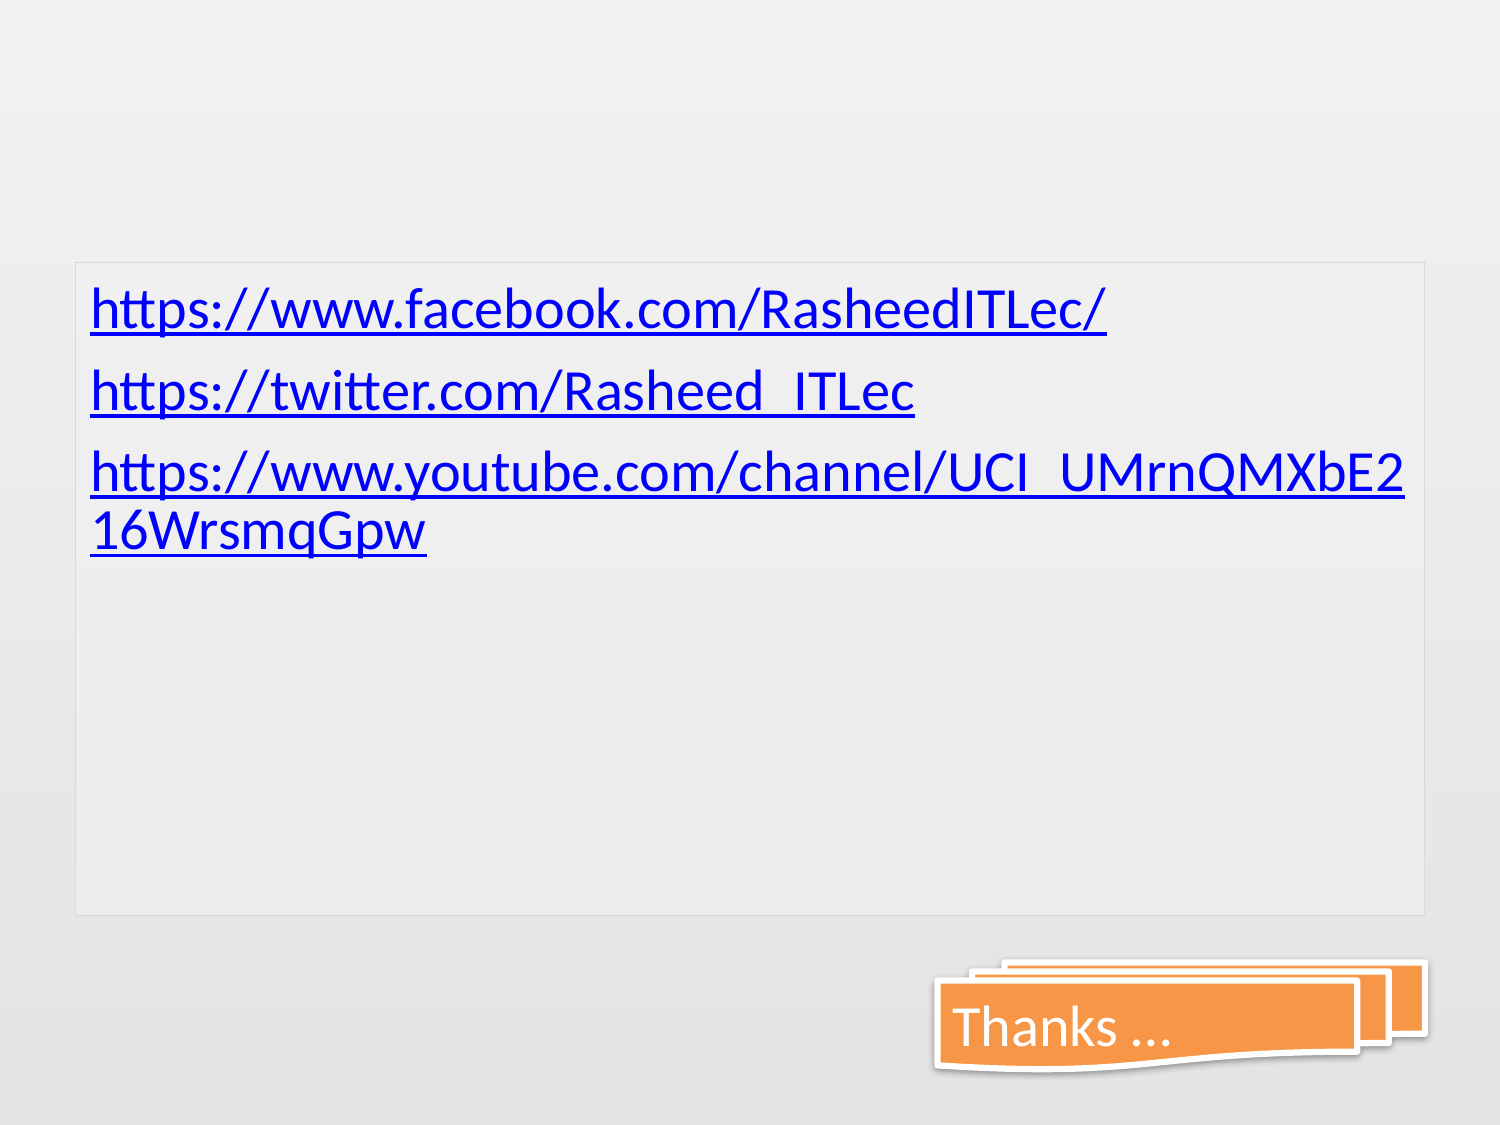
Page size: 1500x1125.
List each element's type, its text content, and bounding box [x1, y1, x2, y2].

list https://www.facebook.com/RasheedITLec/ https://twitter.com/Rasheed_ITLec https://www.youtube.com/channel/UCI_UMrnQMXbE216WrsmqGpw [75, 262, 1425, 916]
text_box Thanks … [934, 959, 1429, 1073]
